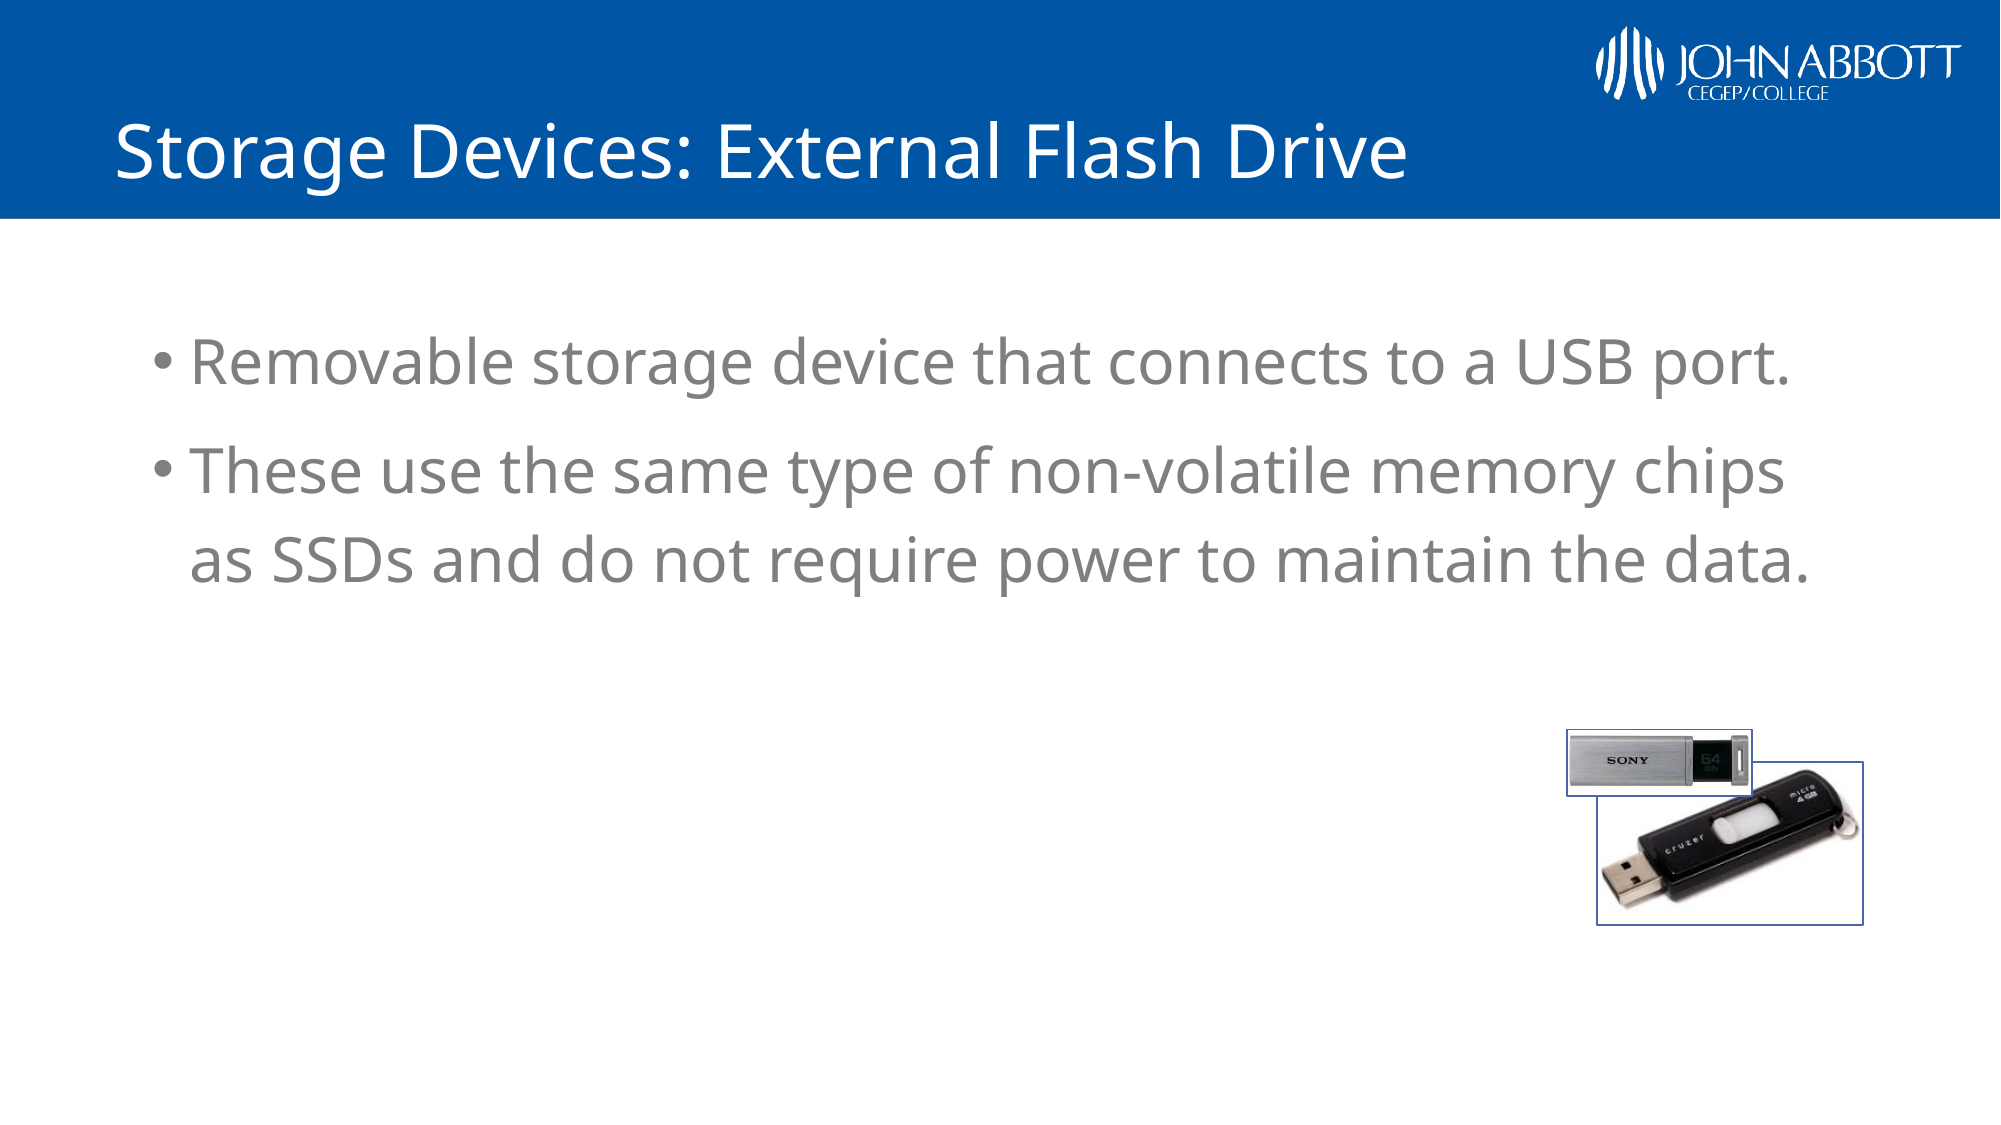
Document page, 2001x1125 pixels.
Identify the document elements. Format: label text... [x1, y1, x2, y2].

list Removable storage device that connects to a USB port. These use the same type of non-volatile memory chips as SSDs and do not require power to maintain the data. [137, 299, 1863, 1014]
picture [1567, 729, 1863, 925]
picture [1863, 26, 1962, 100]
title Storage Devices: External Flash Drive [99, 0, 1863, 202]
